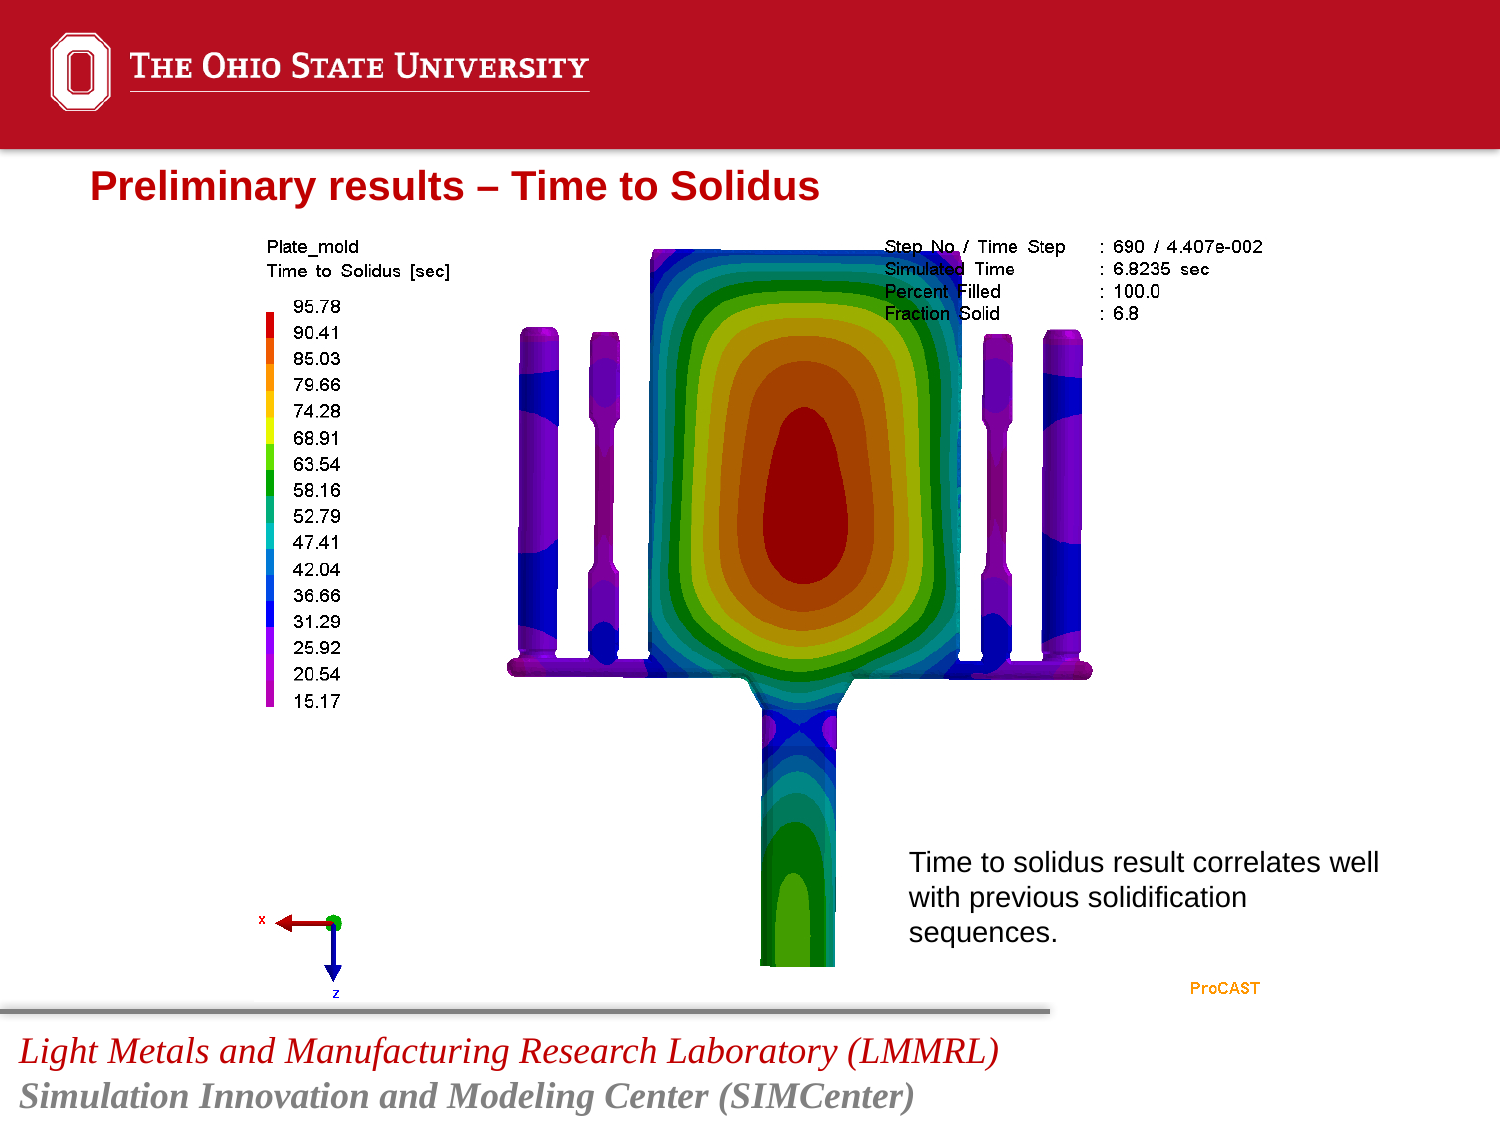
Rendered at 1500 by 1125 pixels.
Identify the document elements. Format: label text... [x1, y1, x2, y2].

text_box Time to solidus result correlates well with previous solidification sequences. [1279, 836, 1421, 956]
text_box Preliminary results – Time to Solidus [74, 151, 1042, 235]
picture [253, 213, 1275, 1003]
picture [50, 32, 590, 111]
